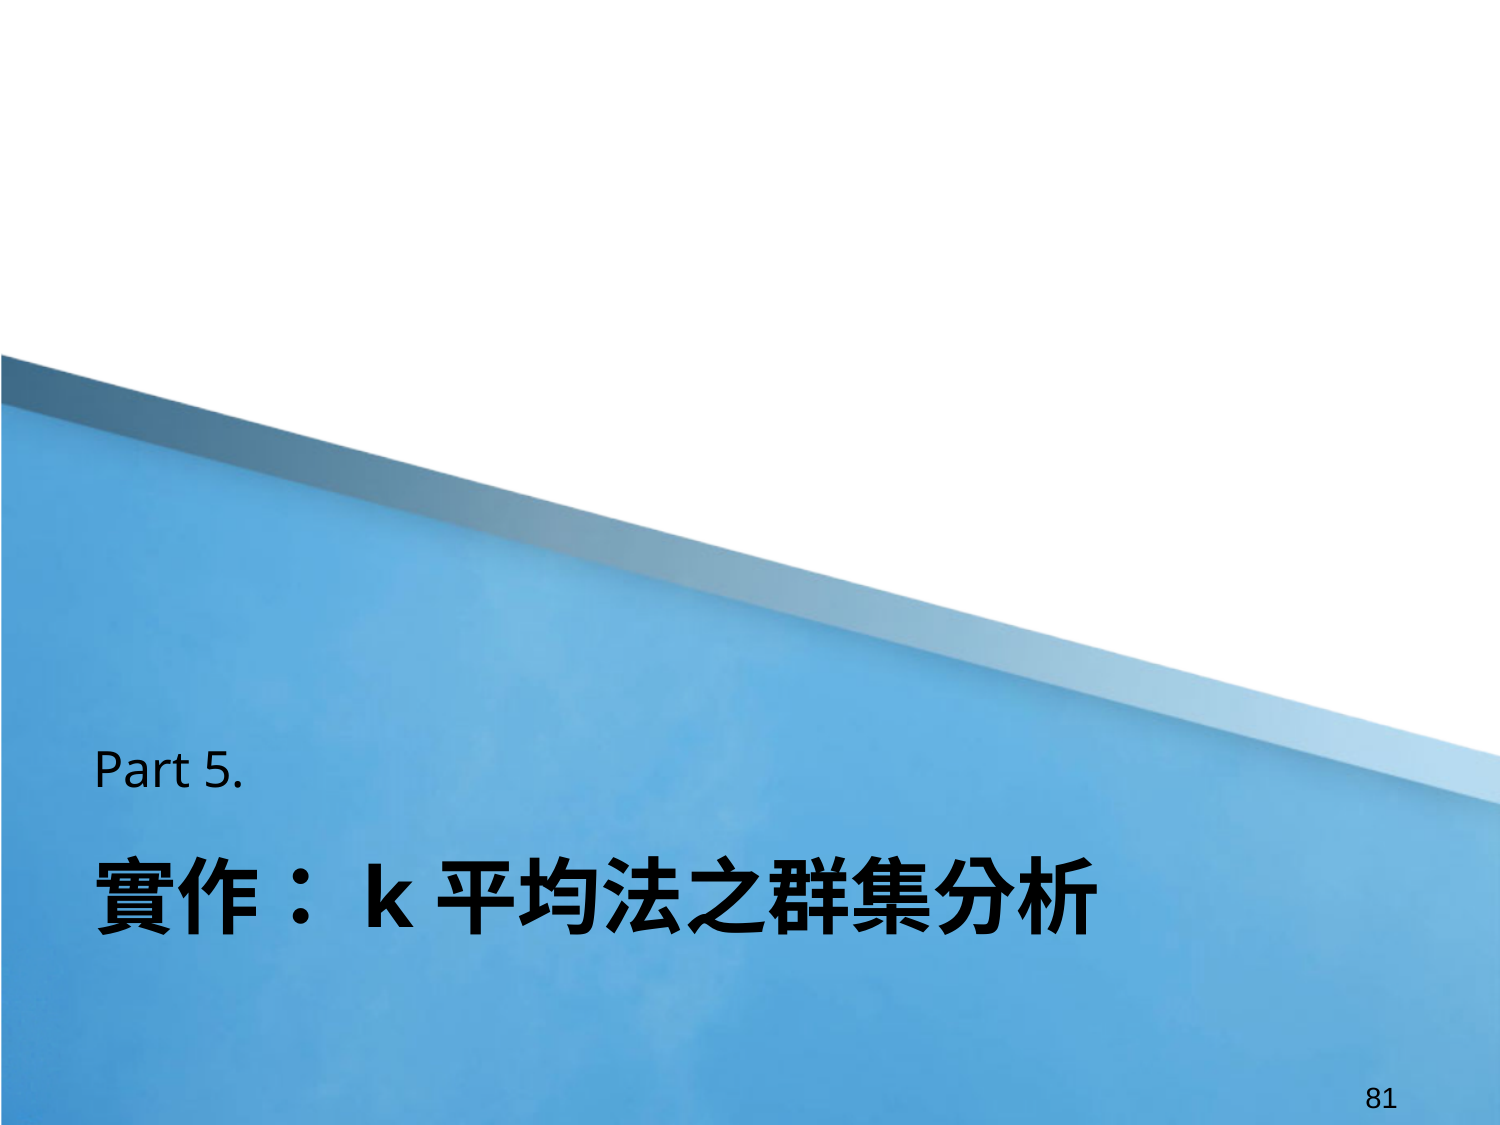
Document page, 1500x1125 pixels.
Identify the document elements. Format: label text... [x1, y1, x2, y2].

title 實作：k平均法之群集分析 [78, 829, 1422, 926]
slide_number ‹#› [1350, 1074, 1488, 1118]
picture [2, 82, 1500, 1125]
subtitle Part 5. [78, 668, 907, 813]
